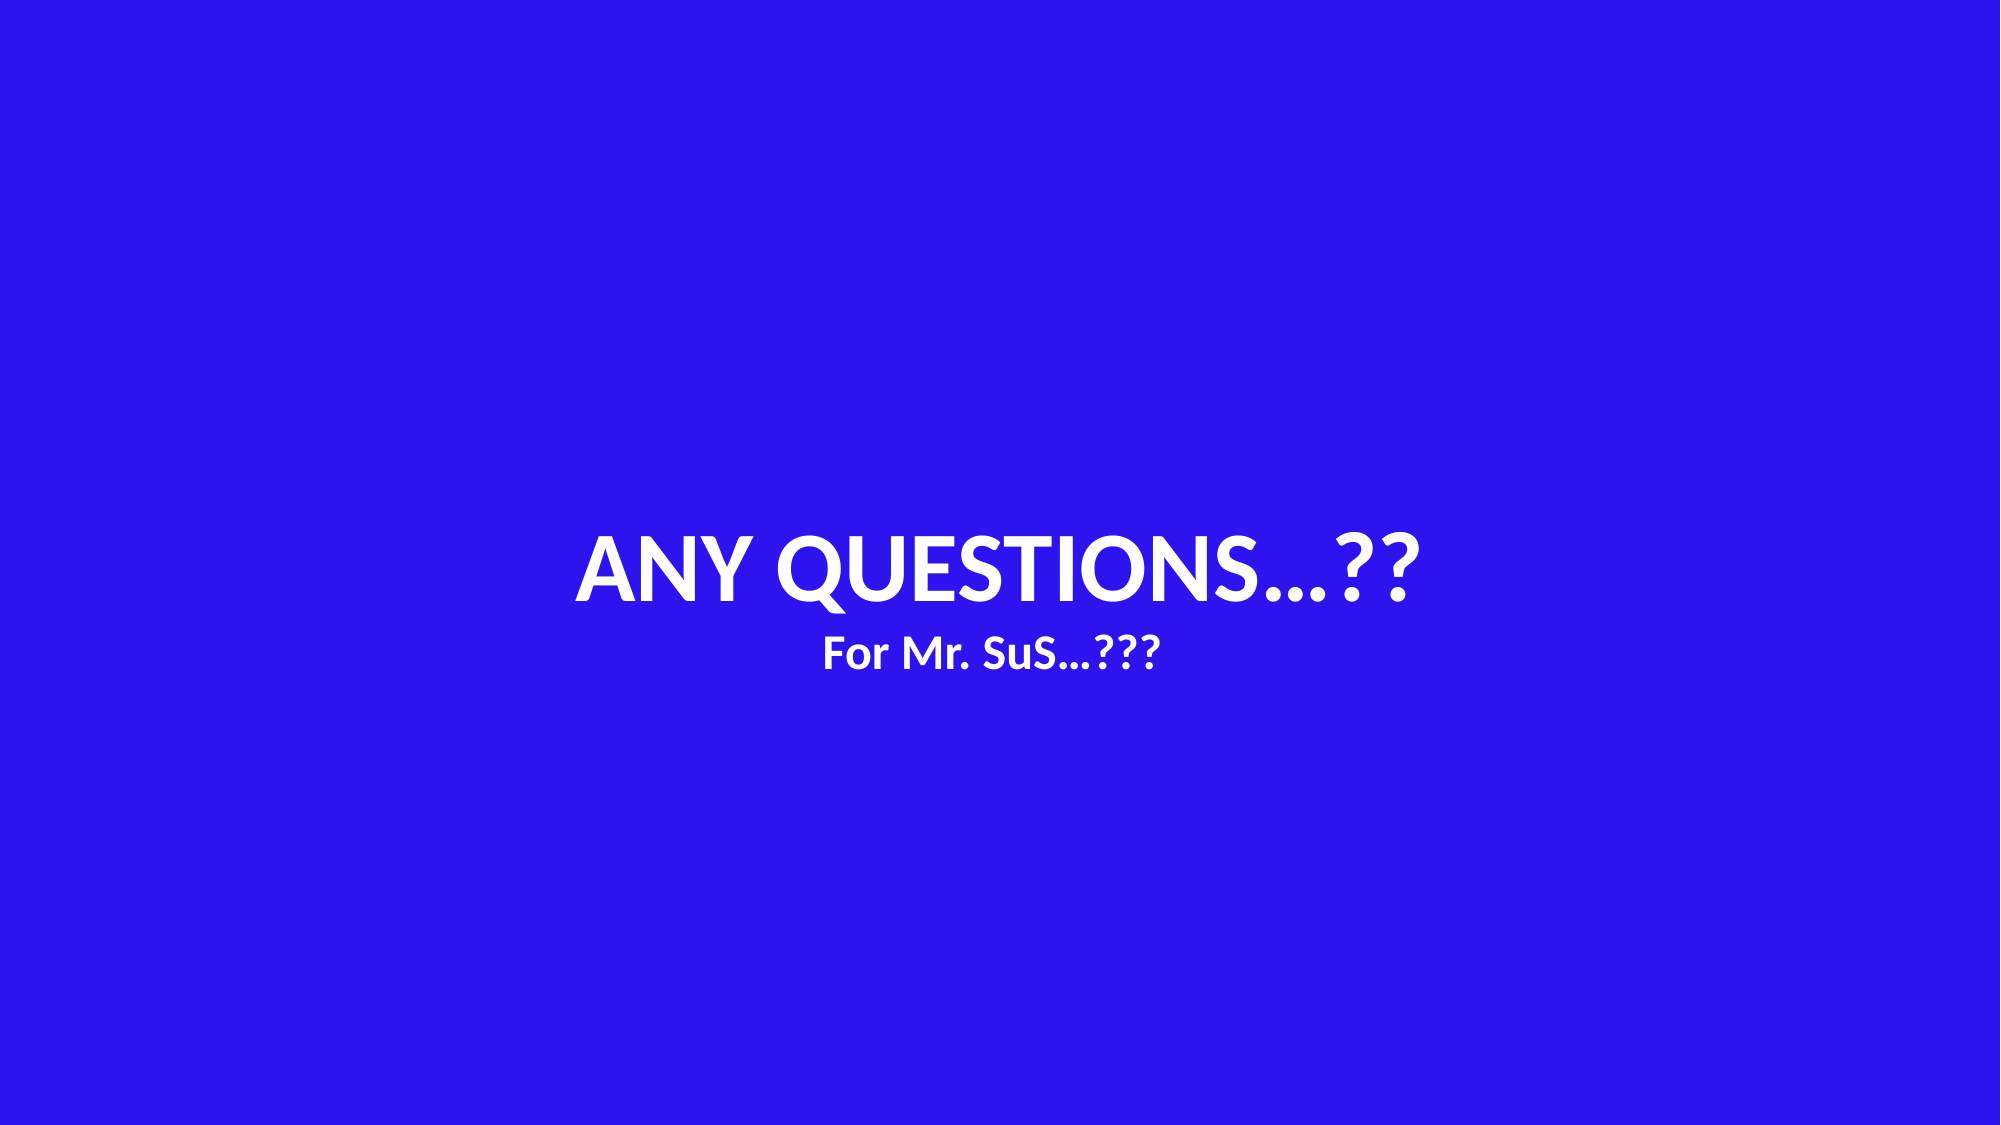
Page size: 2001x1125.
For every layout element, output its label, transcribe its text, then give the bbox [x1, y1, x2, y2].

text_box ANY QUESTIONS…?? [13, 494, 1987, 629]
text_box For Mr. SuS…??? [5, 612, 1979, 688]
